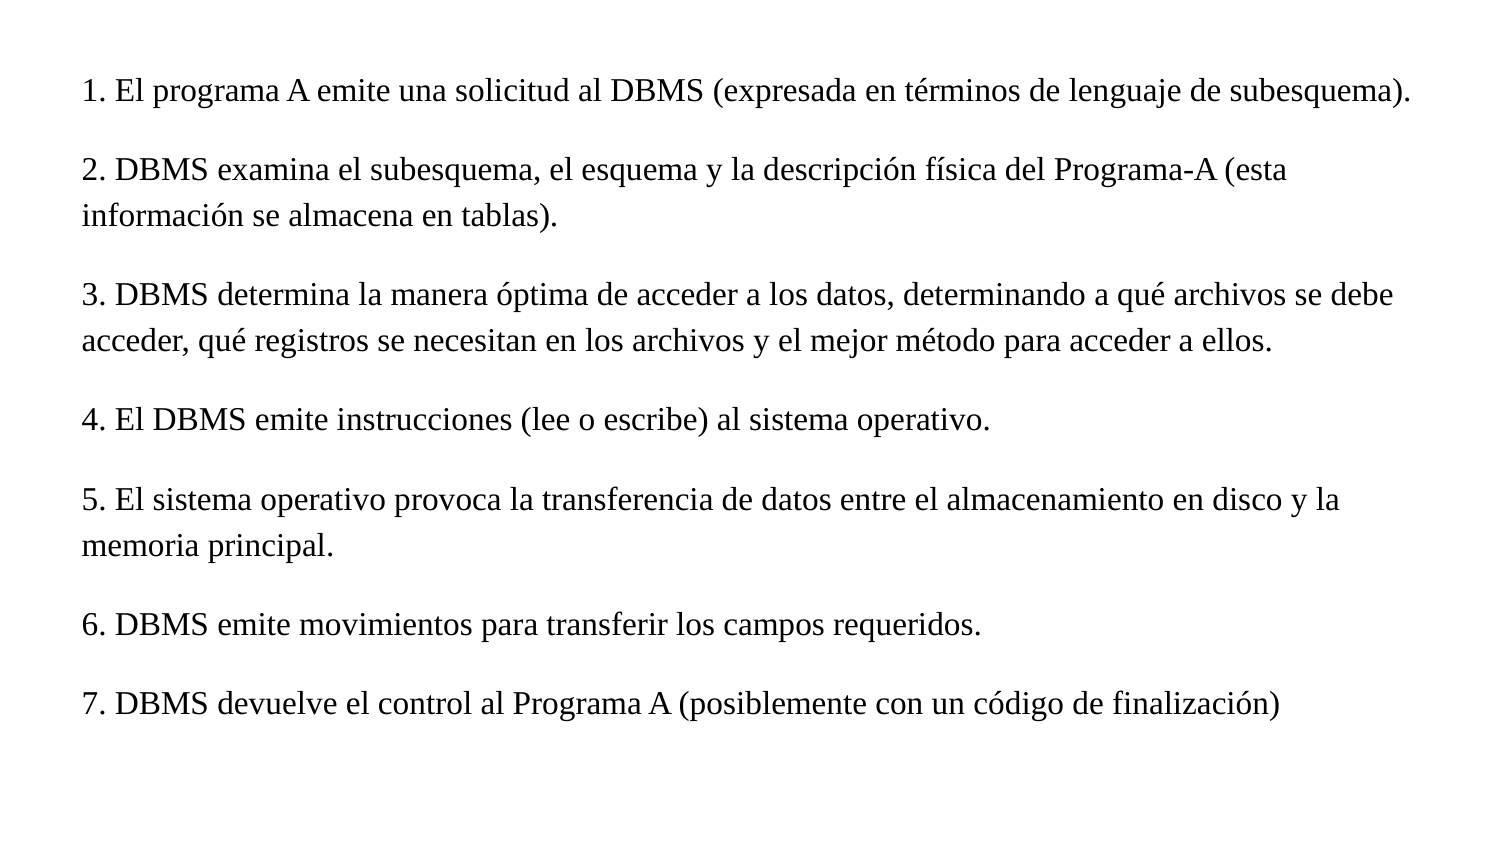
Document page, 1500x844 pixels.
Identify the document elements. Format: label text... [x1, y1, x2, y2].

text_box 1. El programa A emite una solicitud al DBMS (expresada en términos de lenguaje de subesquema). 2. DBMS examina el subesquema, el esquema y la descripción física del Programa-A (esta información se almacena en tablas). 3. DBMS determina la manera óptima de acceder a los datos, determinando a qué archivos se debe acceder, qué registros se necesitan en los archivos y el mejor método para acceder a ellos. 4. El DBMS emite instrucciones (lee o escribe) al sistema operativo. 5. El sistema operativo provoca la transferencia de datos entre el almacenamiento en disco y la memoria principal. 6. DBMS emite movimientos para transferir los campos requeridos. 7. DBMS devuelve el control al Programa A (posiblemente con un código de finalización) [66, 47, 1434, 669]
